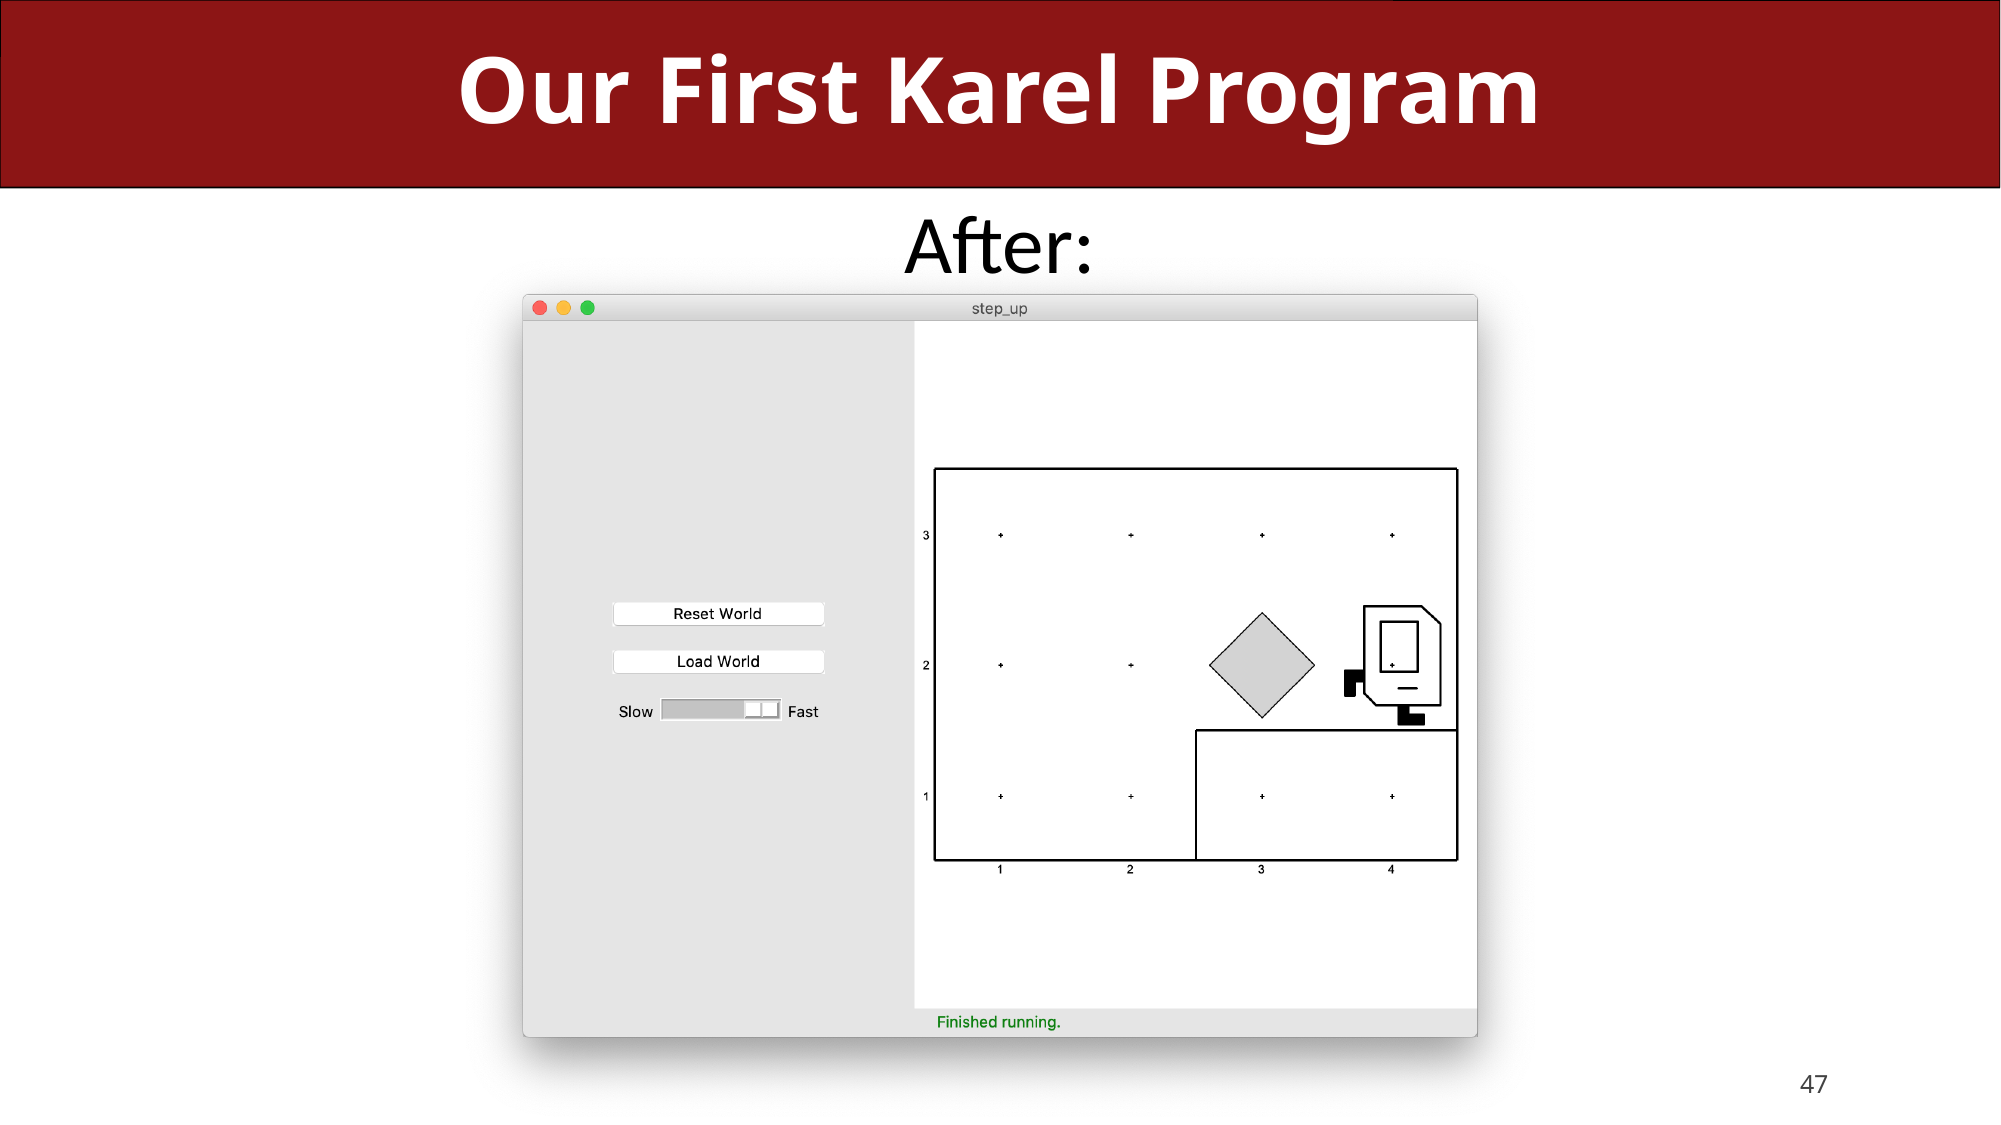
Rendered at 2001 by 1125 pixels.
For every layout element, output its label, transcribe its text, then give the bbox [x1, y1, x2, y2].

picture [456, 249, 1544, 1125]
text_box After: [889, 182, 1111, 249]
title Our First Karel Program [75, 0, 1925, 188]
